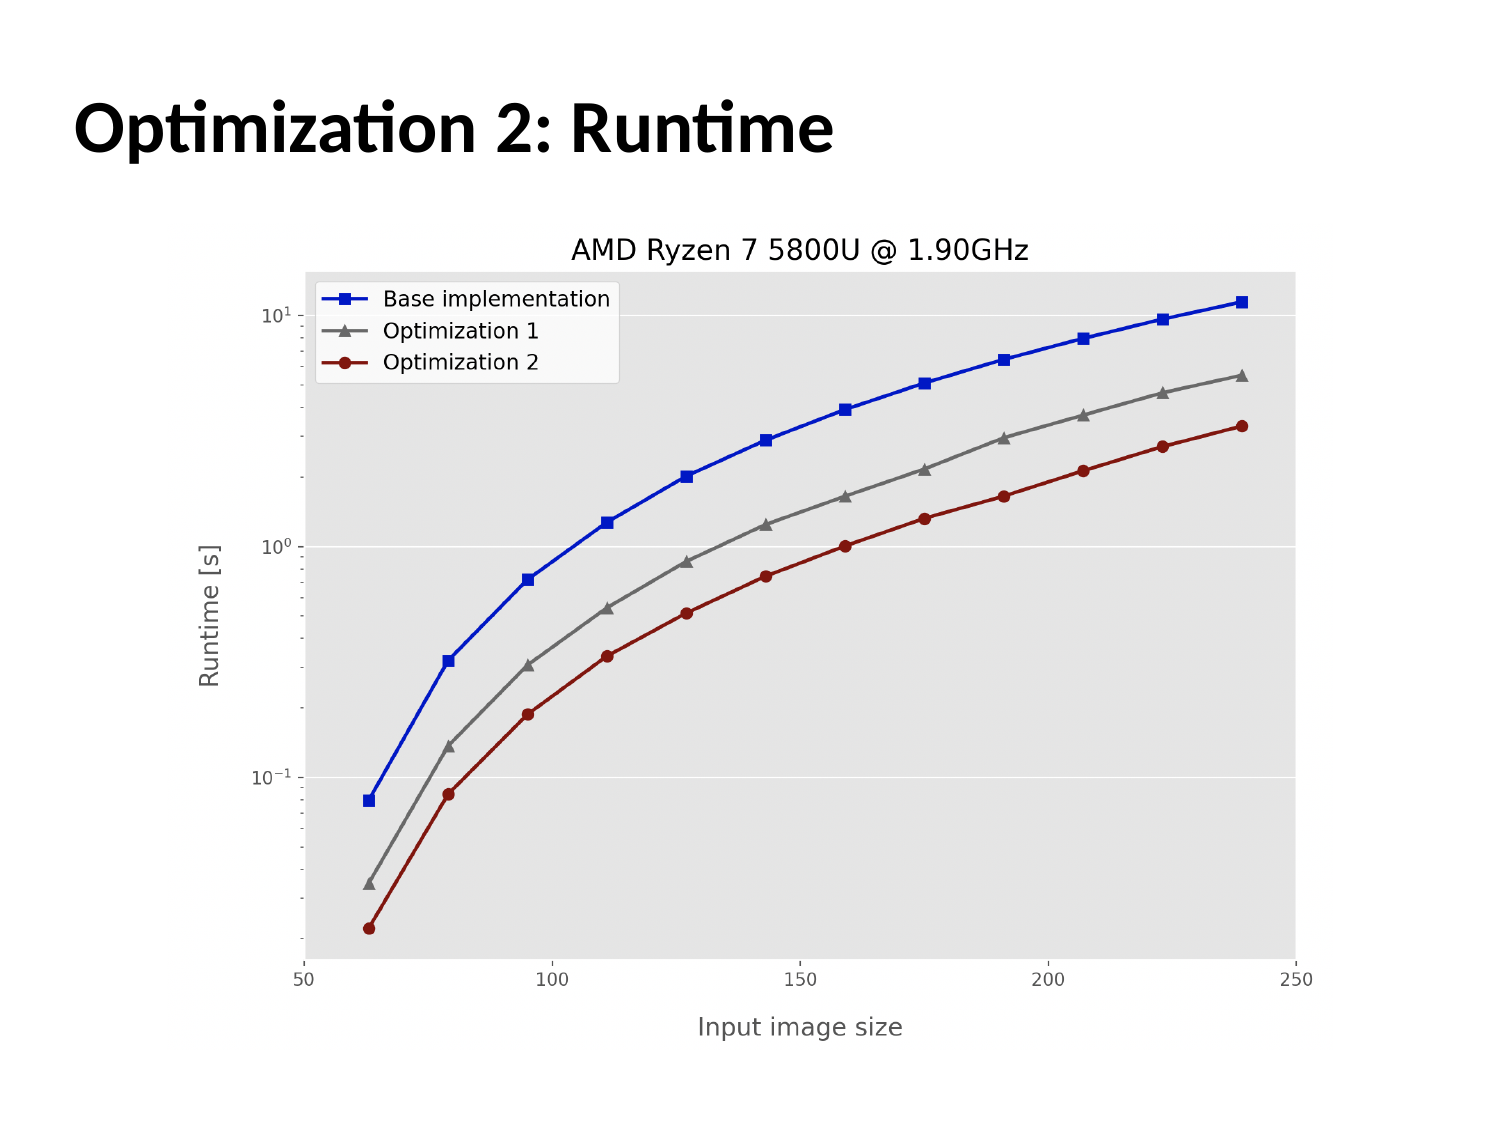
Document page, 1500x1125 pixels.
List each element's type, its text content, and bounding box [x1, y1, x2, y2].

picture [167, 222, 1333, 1051]
title Optimization 2: Runtime [59, 62, 1439, 188]
